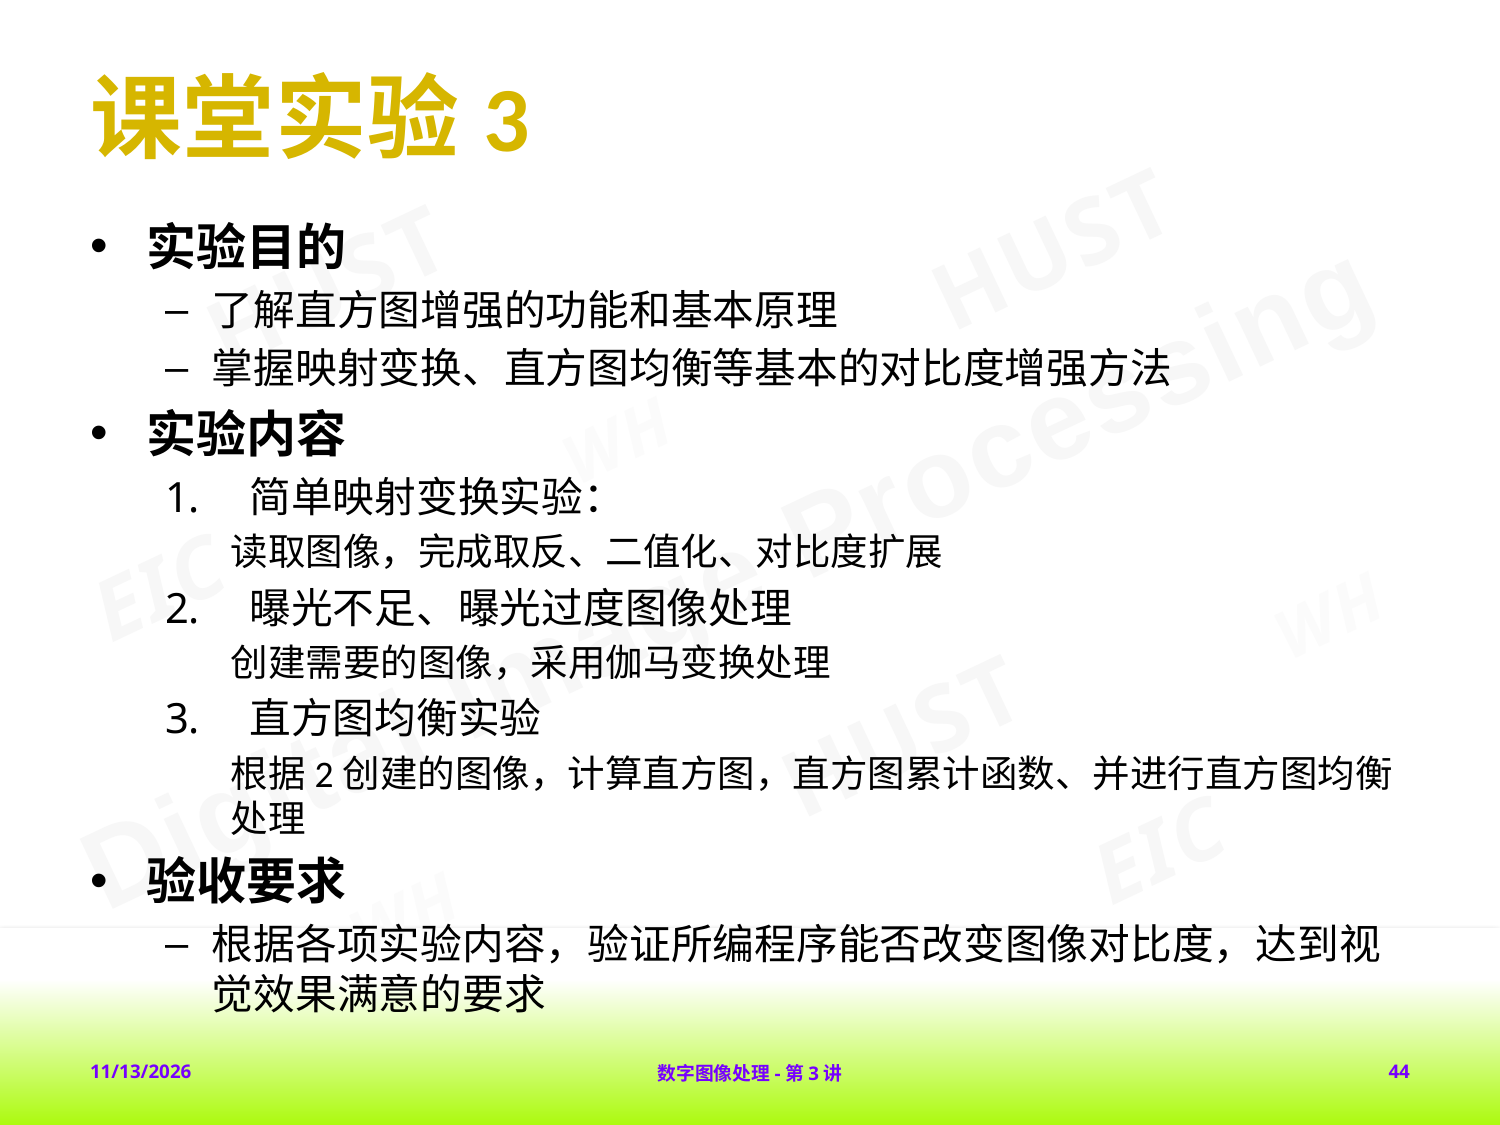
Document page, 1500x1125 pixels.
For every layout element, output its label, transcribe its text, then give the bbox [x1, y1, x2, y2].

title 课堂实验3 [74, 44, 1426, 185]
footer 数字图像处理-第3讲 [512, 1042, 988, 1103]
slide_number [75, 1042, 425, 1103]
list 实验目的 了解直方图增强的功能和基本原理 掌握映射变换、直方图均衡等基本的对比度增强方法 实验内容 简单映射变换实验： 读取图像，完成取反、二值化、对比度扩展 曝光不足、曝光过度图像处理 创建需要的图像，采用伽马变换处理 直方图均衡实验 根据2创建的图像，计算直方图，直方图累计函数、并进行直方图均衡处理 验收要求 根据各项实验内容，验证所编程序能否改变图像对比度，达到视觉效果满意的要求 [74, 207, 1426, 1083]
slide_number 44 [1074, 1042, 1425, 1103]
